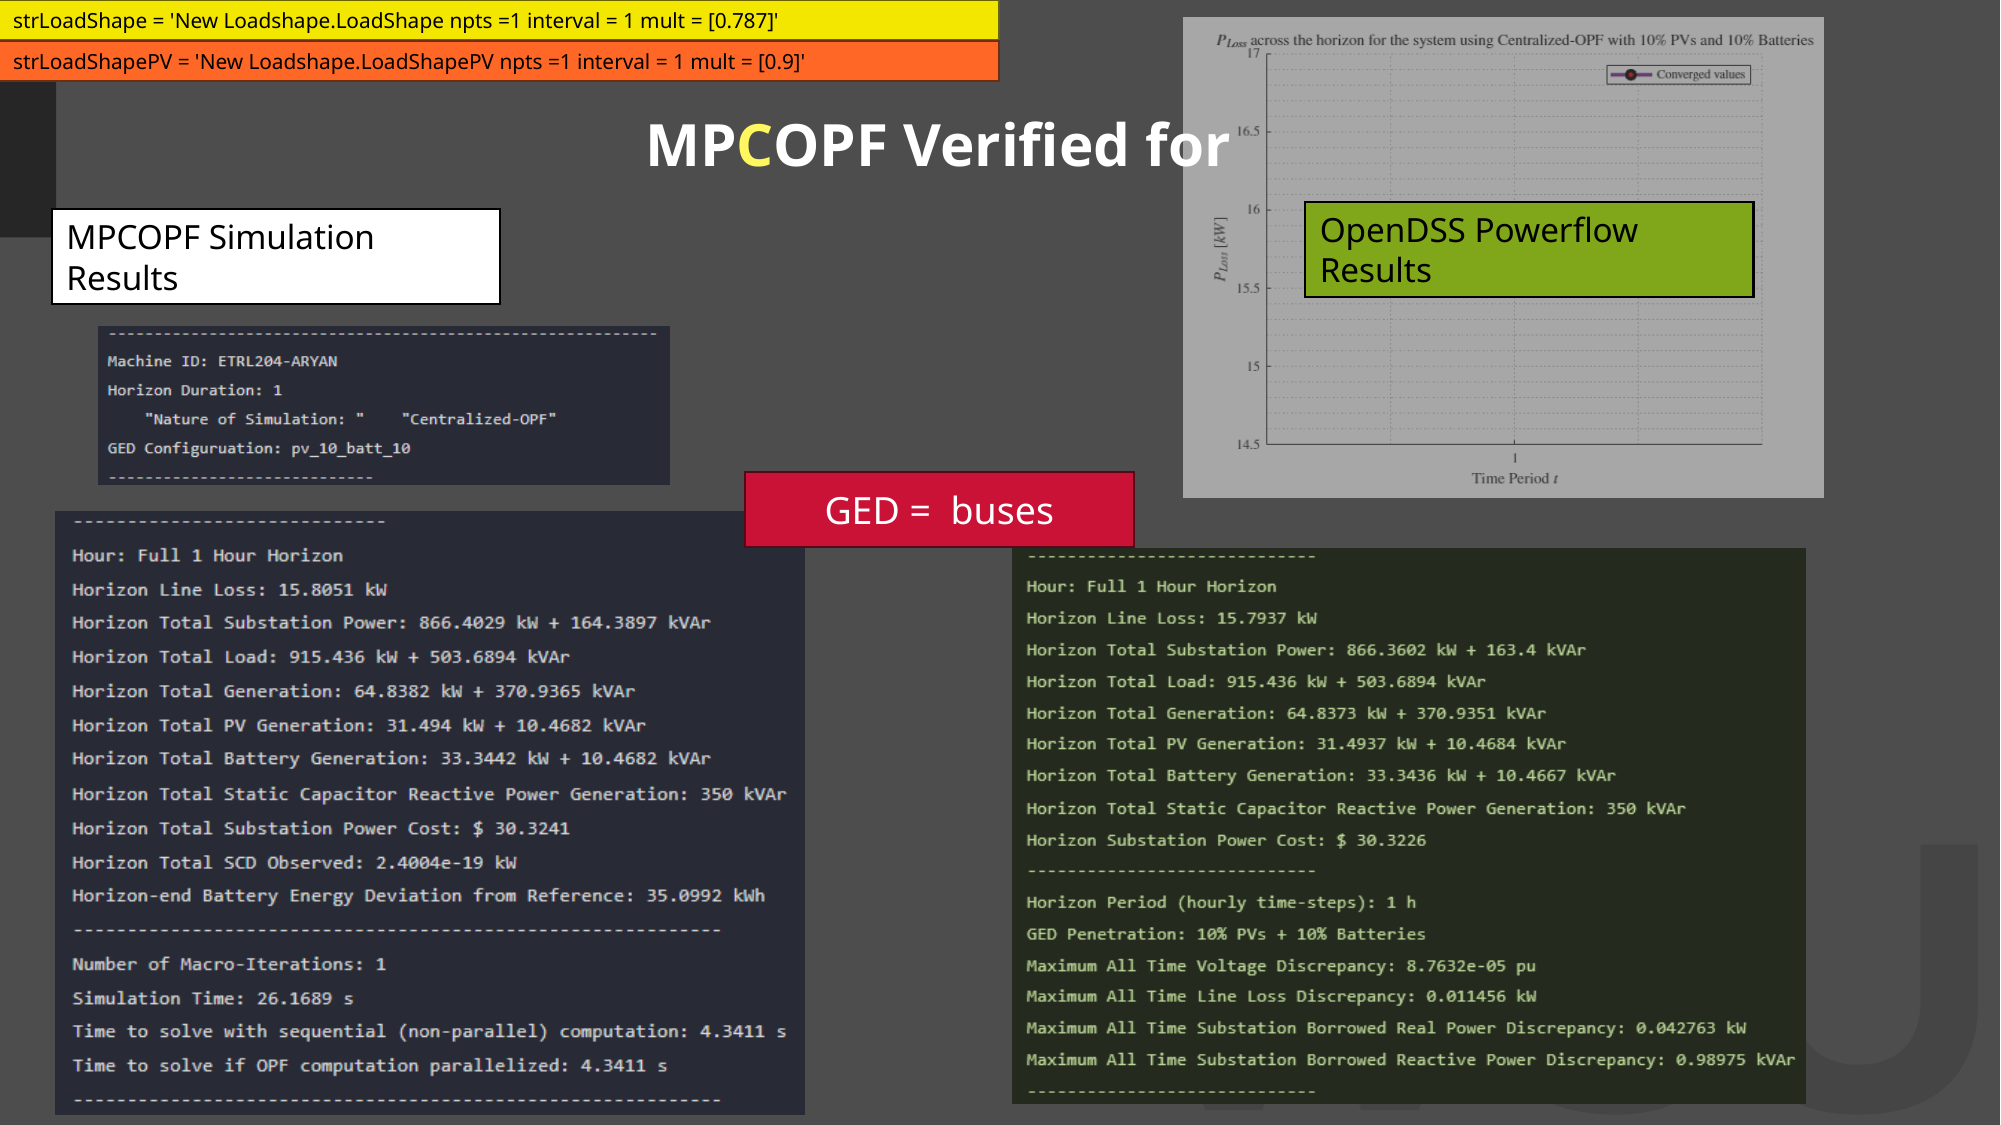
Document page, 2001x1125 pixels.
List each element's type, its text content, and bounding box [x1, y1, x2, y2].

picture [1183, 17, 1824, 498]
text_box MPCOPF Simulation Results [51, 208, 501, 305]
picture [98, 326, 670, 485]
text_box strLoadShapePV = 'New Loadshape.LoadShapePV npts =1 interval = 1 mult = [0.9]' [0, 40, 1000, 82]
picture [55, 511, 805, 1115]
text_box strLoadShape = 'New Loadshape.LoadShape npts =1 interval = 1 mult = [0.787]' [0, 0, 1000, 40]
picture [1012, 548, 1979, 1115]
